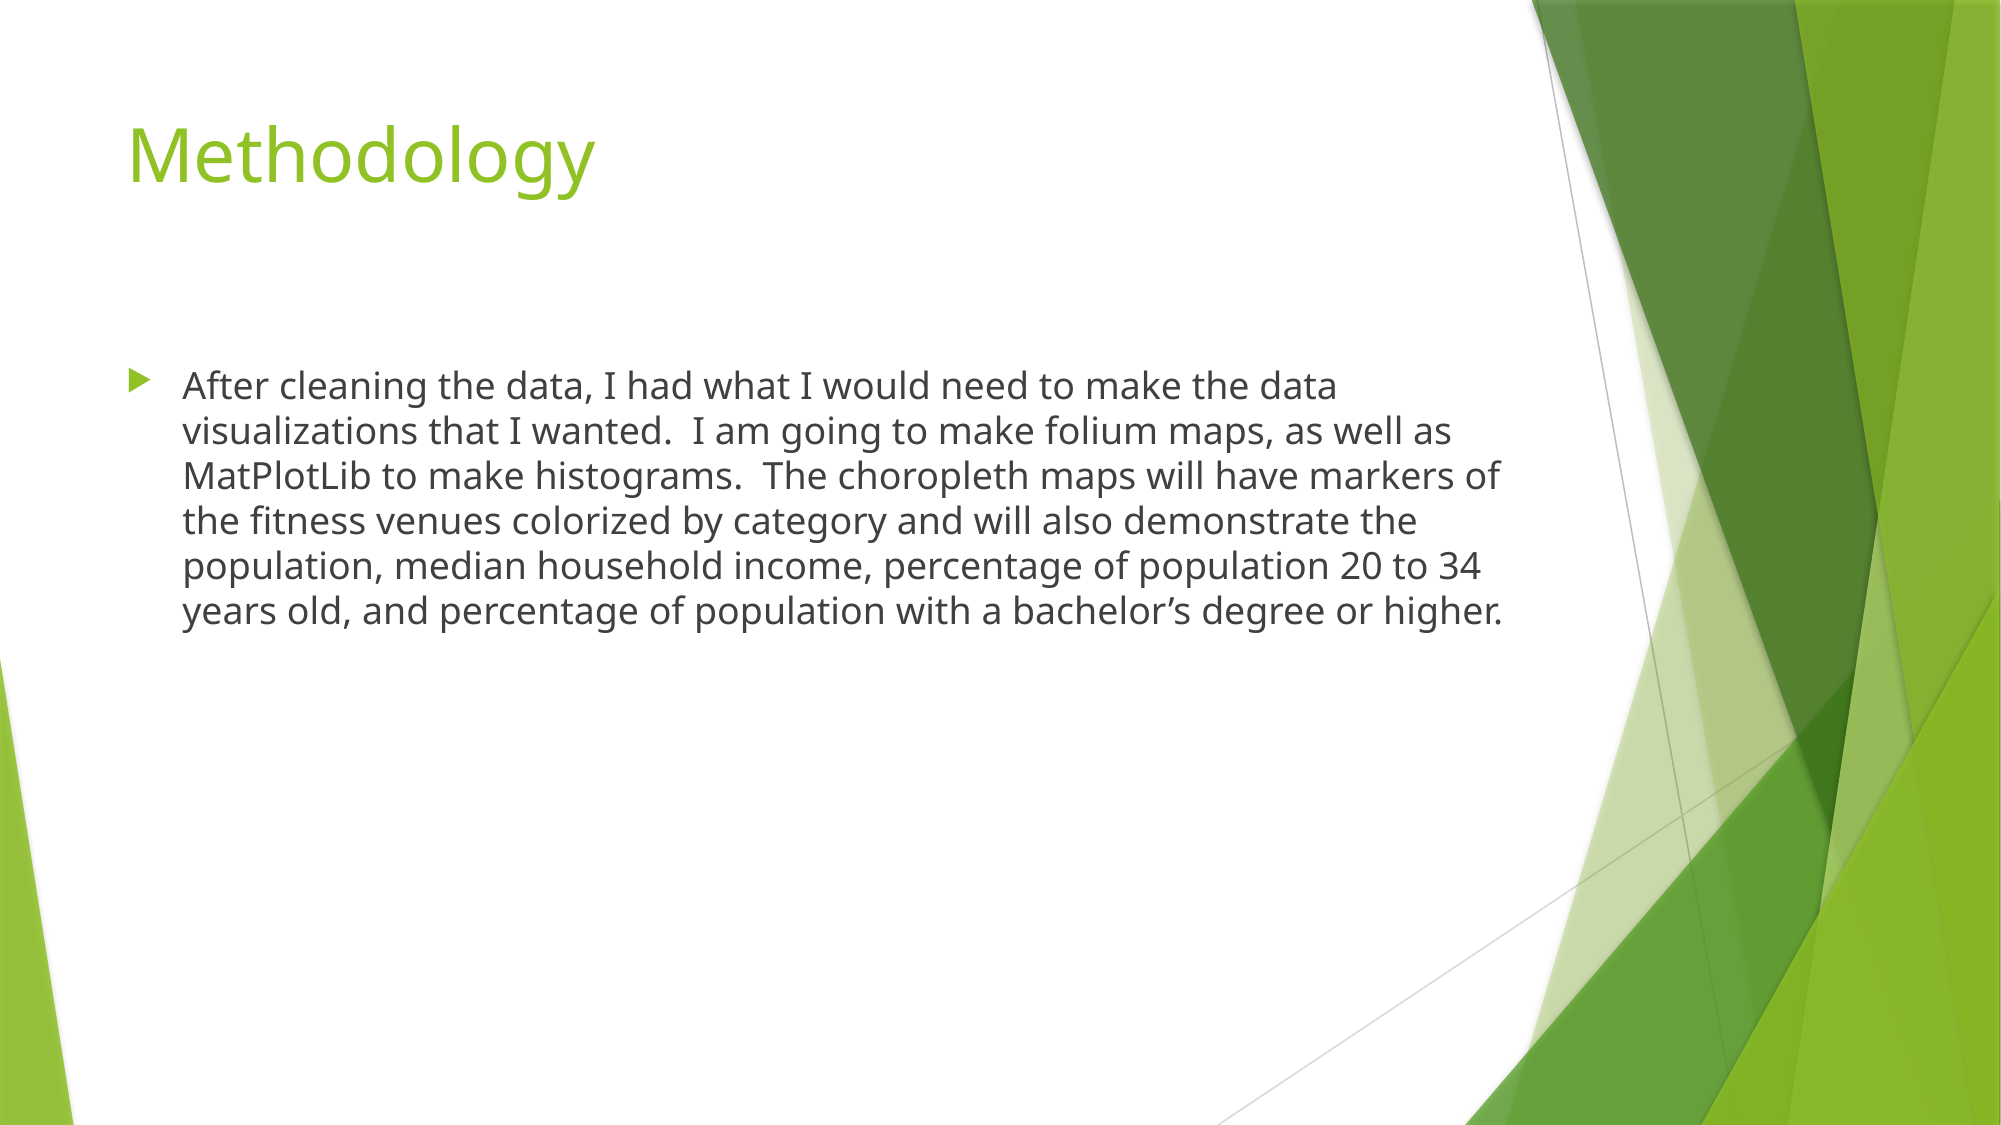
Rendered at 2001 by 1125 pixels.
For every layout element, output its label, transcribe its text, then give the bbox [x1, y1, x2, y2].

list After cleaning the data, I had what I would need to make the data visualizations that I wanted. I am going to make folium maps, as well as MatPlotLib to make histograms. The choropleth maps will have markers of the fitness venues colorized by category and will also demonstrate the population, median household income, percentage of population 20 to 34 years old, and percentage of population with a bachelor’s degree or higher. [111, 354, 1522, 992]
title Methodology [111, 99, 1522, 317]
